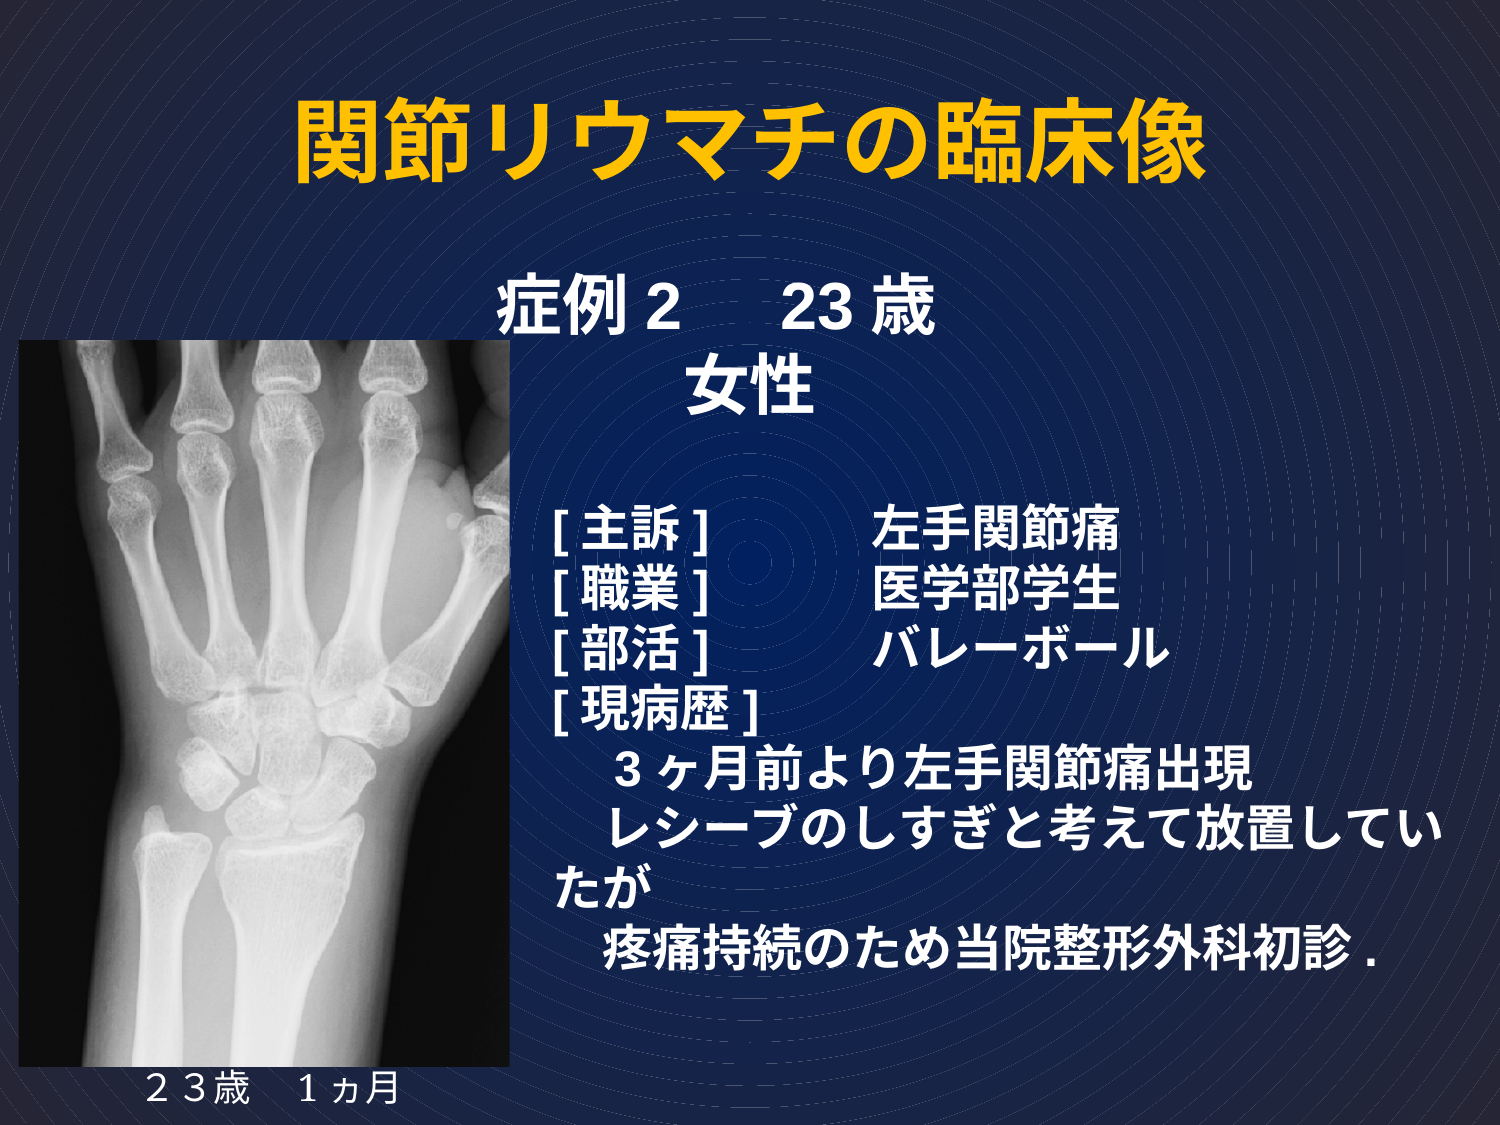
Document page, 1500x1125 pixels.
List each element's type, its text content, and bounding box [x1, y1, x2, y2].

text_box [主訴] 左手関節痛 [職業] 医学部学生 [部活] バレーボール [現病歴] 3ヶ月前より左手関節痛出現 レシーブのしすぎと考えて放置していたが 疼痛持続のため当院整形外科初診. [537, 489, 1471, 985]
text_box ２３歳 1ヵ月 [123, 1075, 420, 1117]
title 関節リウマチの臨床像 [75, 45, 1425, 233]
text_box 症例2 23歳 女性 [454, 255, 1046, 430]
picture [18, 339, 510, 1067]
